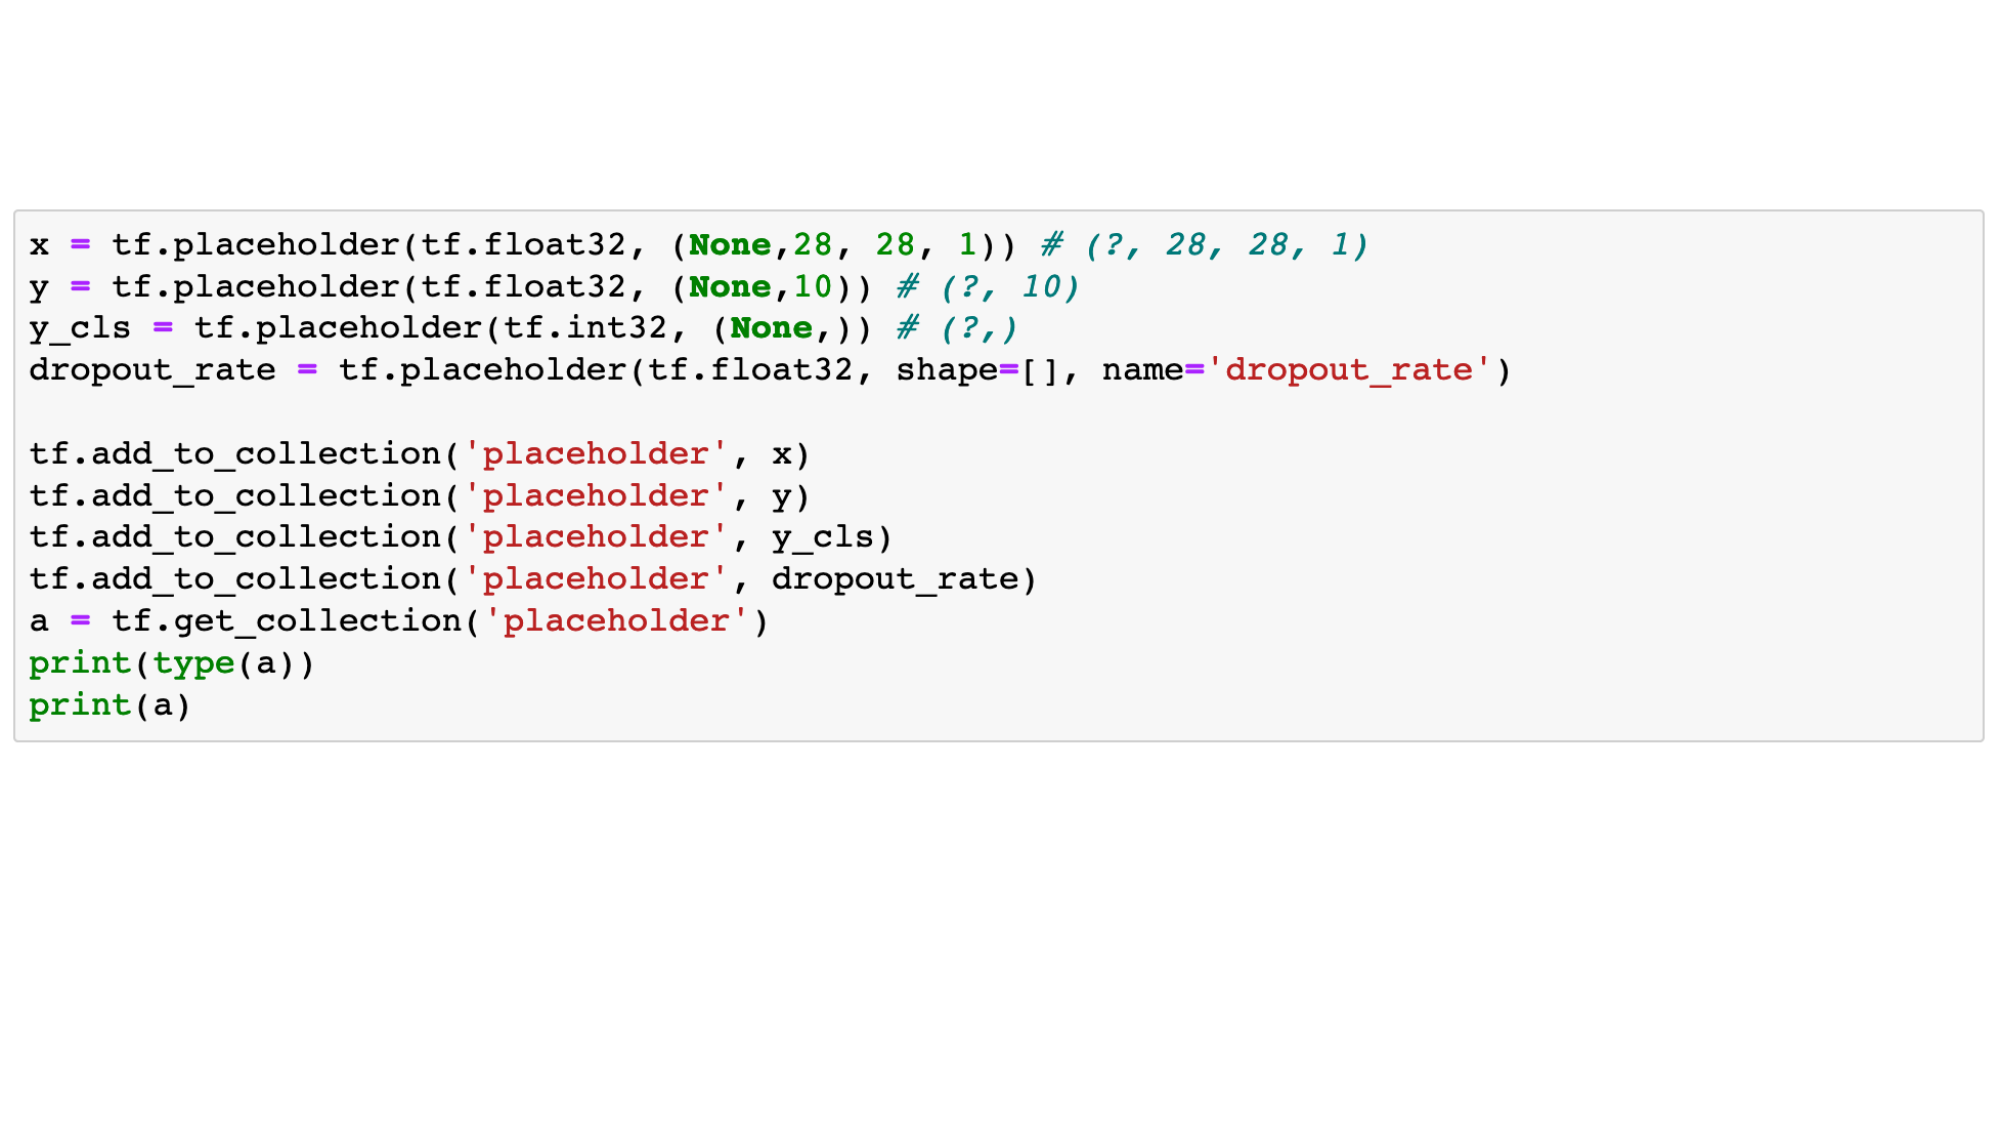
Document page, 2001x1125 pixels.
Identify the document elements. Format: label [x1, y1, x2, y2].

picture [0, 191, 2000, 1035]
